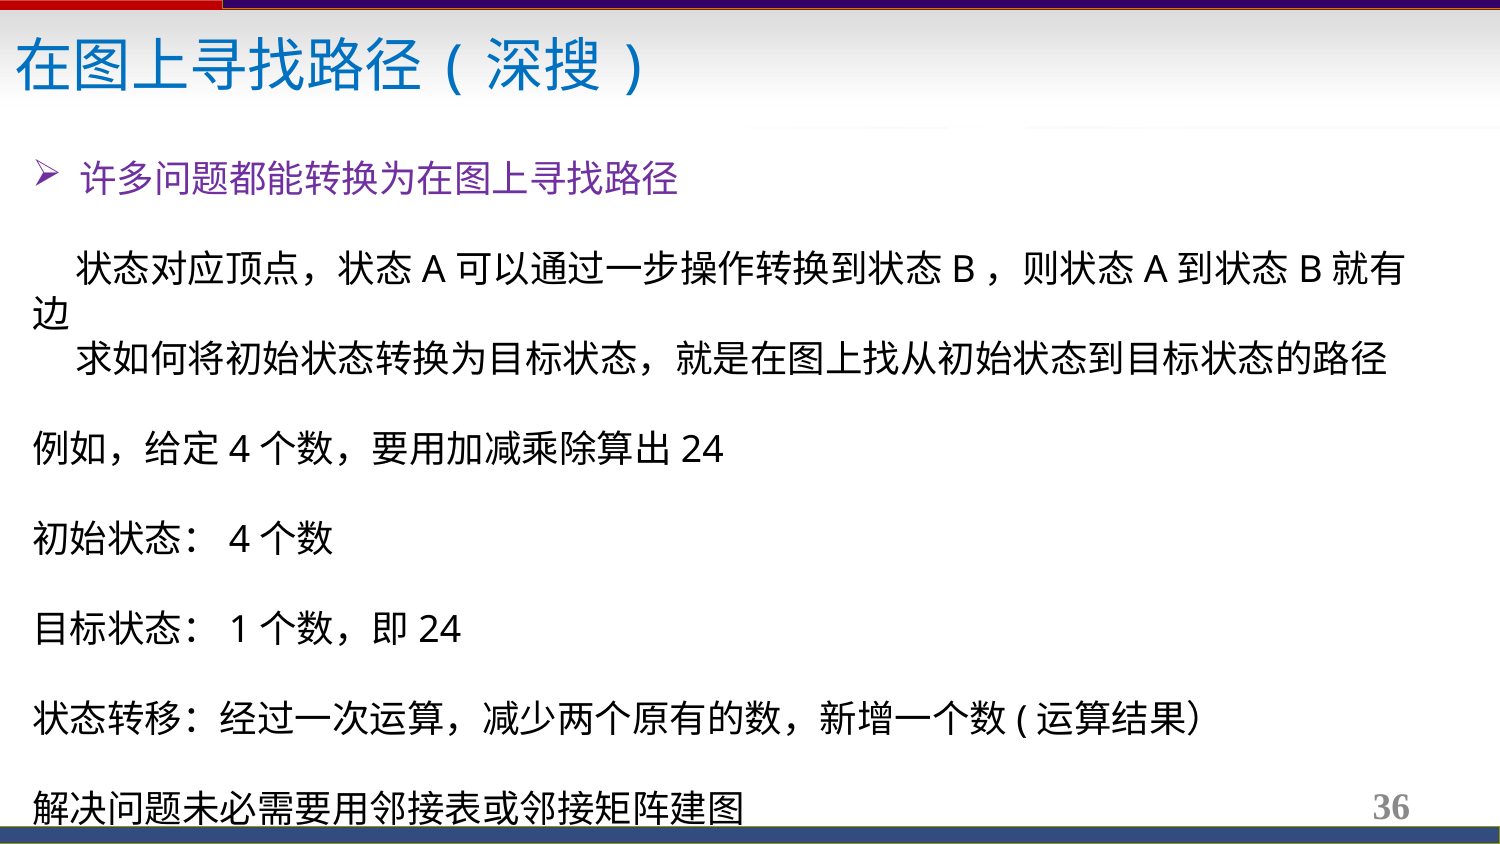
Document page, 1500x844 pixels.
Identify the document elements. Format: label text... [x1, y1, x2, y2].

picture [0, 10, 1500, 129]
text_box 许多问题都能转换为在图上寻找路径 状态对应顶点，状态A可以通过一步操作转换到状态B，则状态A到状态B就有边 求如何将初始状态转换为目标状态，就是在图上找从初始状态到目标状态的路径 例如，给定4个数，要用加减乘除算出24 初始状态：4个数 目标状态：1个数，即24 状态转移：经过一次运算，减少两个原有的数，新增一个数(运算结果） 解决问题未必需要用邻接表或邻接矩阵建图 [17, 102, 1447, 844]
text_box 在图上寻找路径(深搜) [0, 20, 1313, 132]
